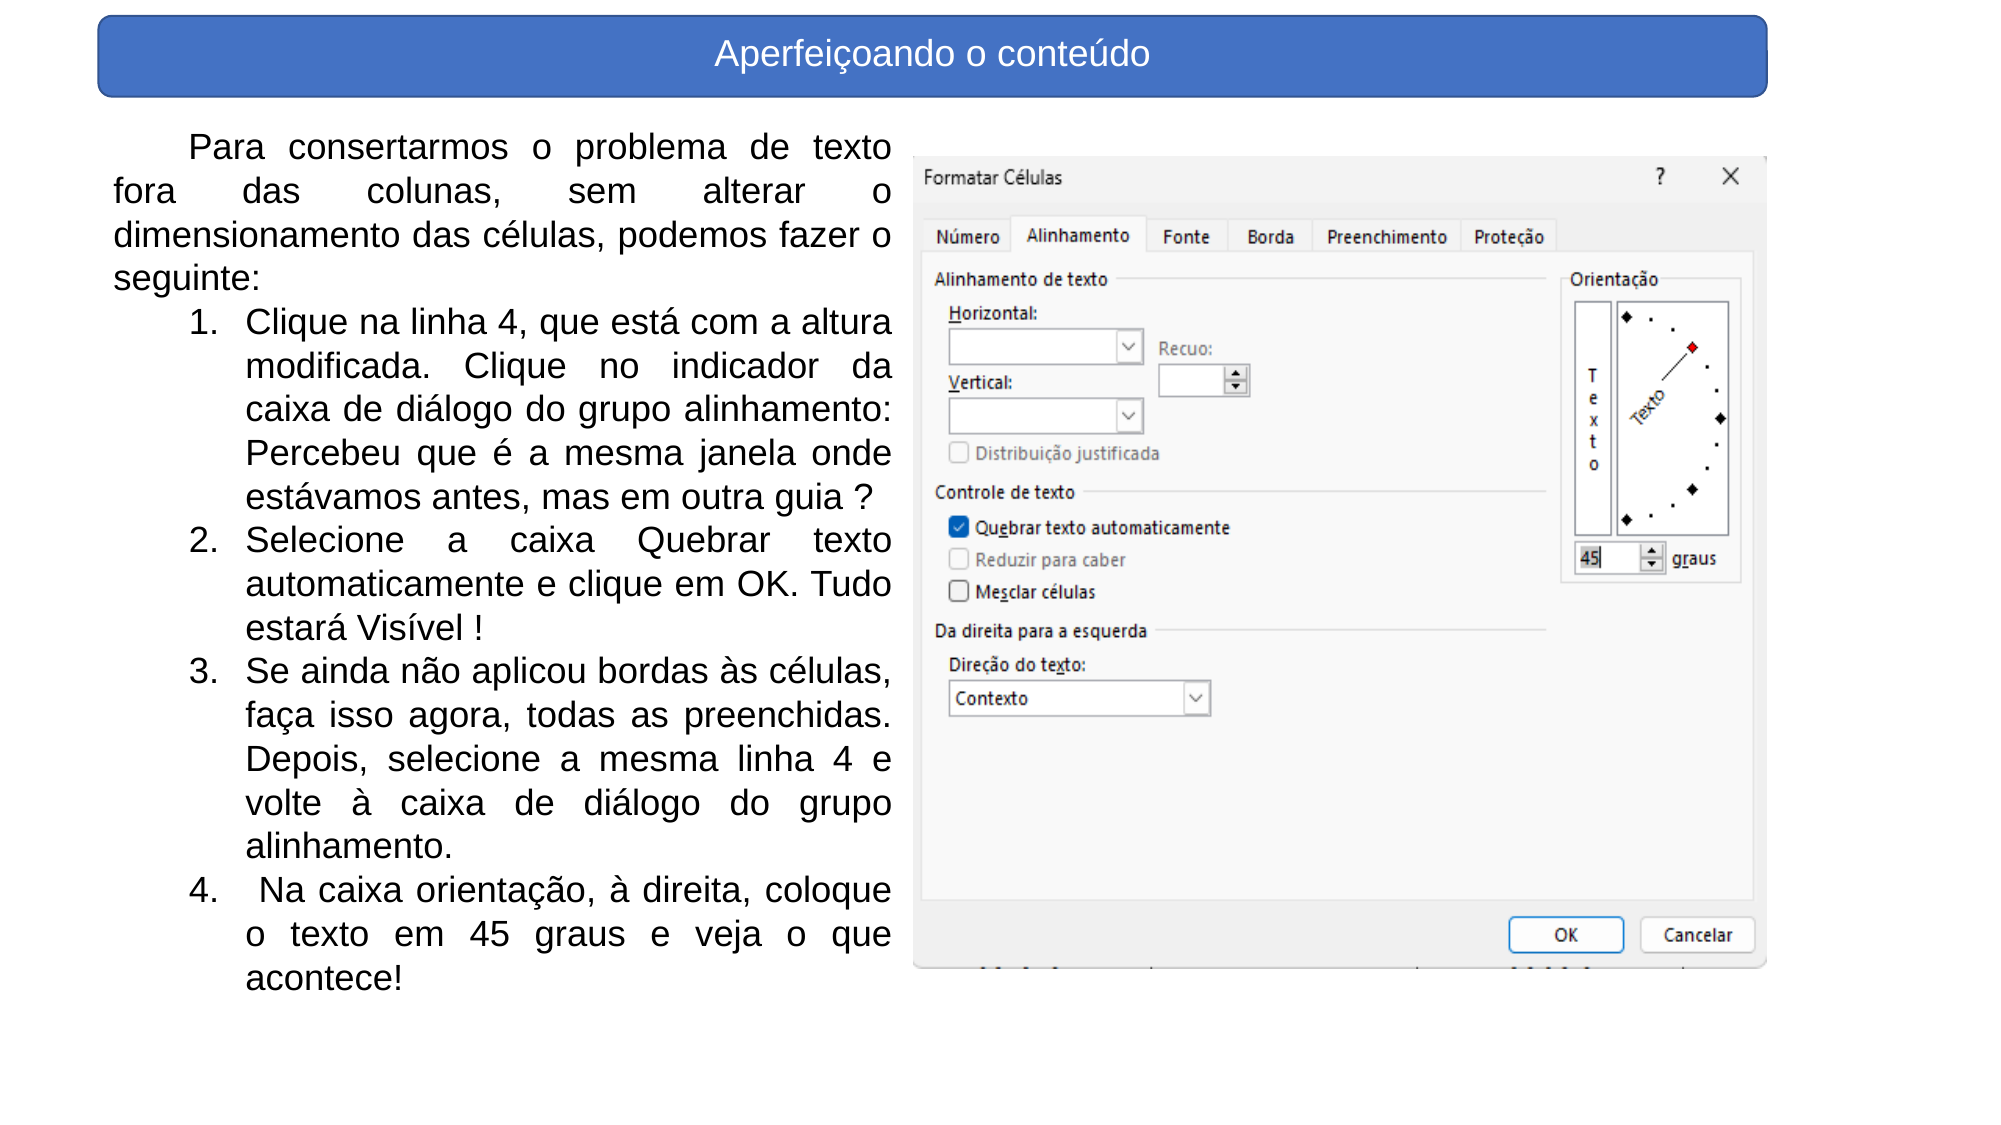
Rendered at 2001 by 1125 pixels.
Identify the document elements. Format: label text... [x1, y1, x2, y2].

text_box [100, 14, 1765, 21]
text_box Para consertarmos o problema de texto fora das colunas, sem alterar o dimensionamento das células, podemos fazer o seguinte: Clique na linha 4, que está com a altura modificada. Clique no indicador da caixa de diálogo do grupo alinhamento: Percebeu que é a mesma janela onde estávamos antes, mas em outra guia ? Selecione a caixa Quebrar texto automaticamente e clique em OK. Tudo estará Visível ! Se ainda não aplicou bordas às células, faça isso agora, todas as preenchidas. Depois, selecione a mesma linha 4 e volte à caixa de diálogo do grupo alinhamento. Na caixa orientação, à direita, coloque o texto em 45 graus e veja o que acontece! [98, 115, 908, 1050]
text_box [97, 24, 1768, 98]
text_box Aperfeiçoando o conteúdo [98, 21, 1767, 82]
picture [913, 155, 1767, 969]
